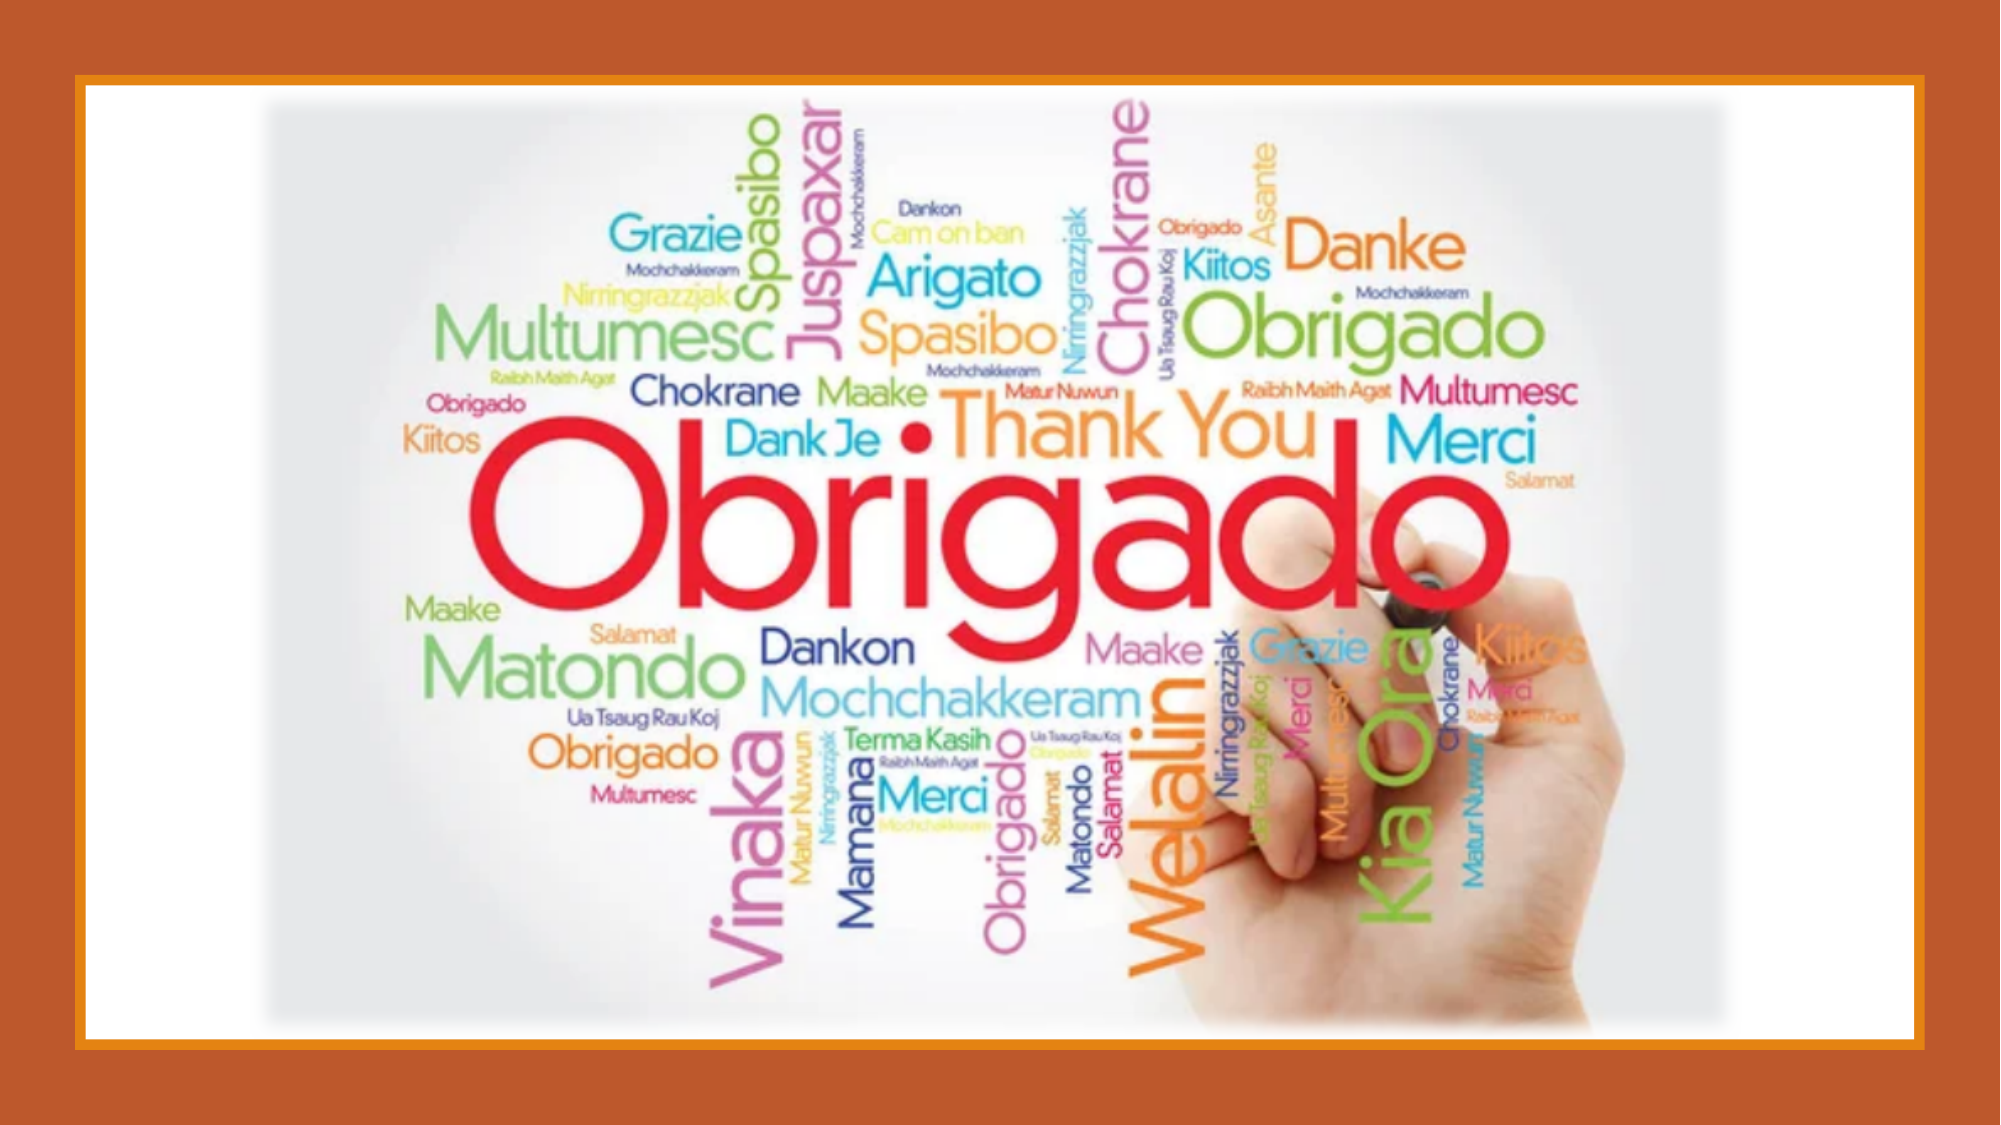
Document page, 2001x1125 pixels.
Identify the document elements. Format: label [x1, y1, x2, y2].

text_box [84, 84, 250, 1041]
text_box [0, 0, 2000, 1125]
picture [250, 84, 1745, 1040]
text_box [1749, 84, 1916, 1041]
text_box [74, 74, 1926, 1051]
